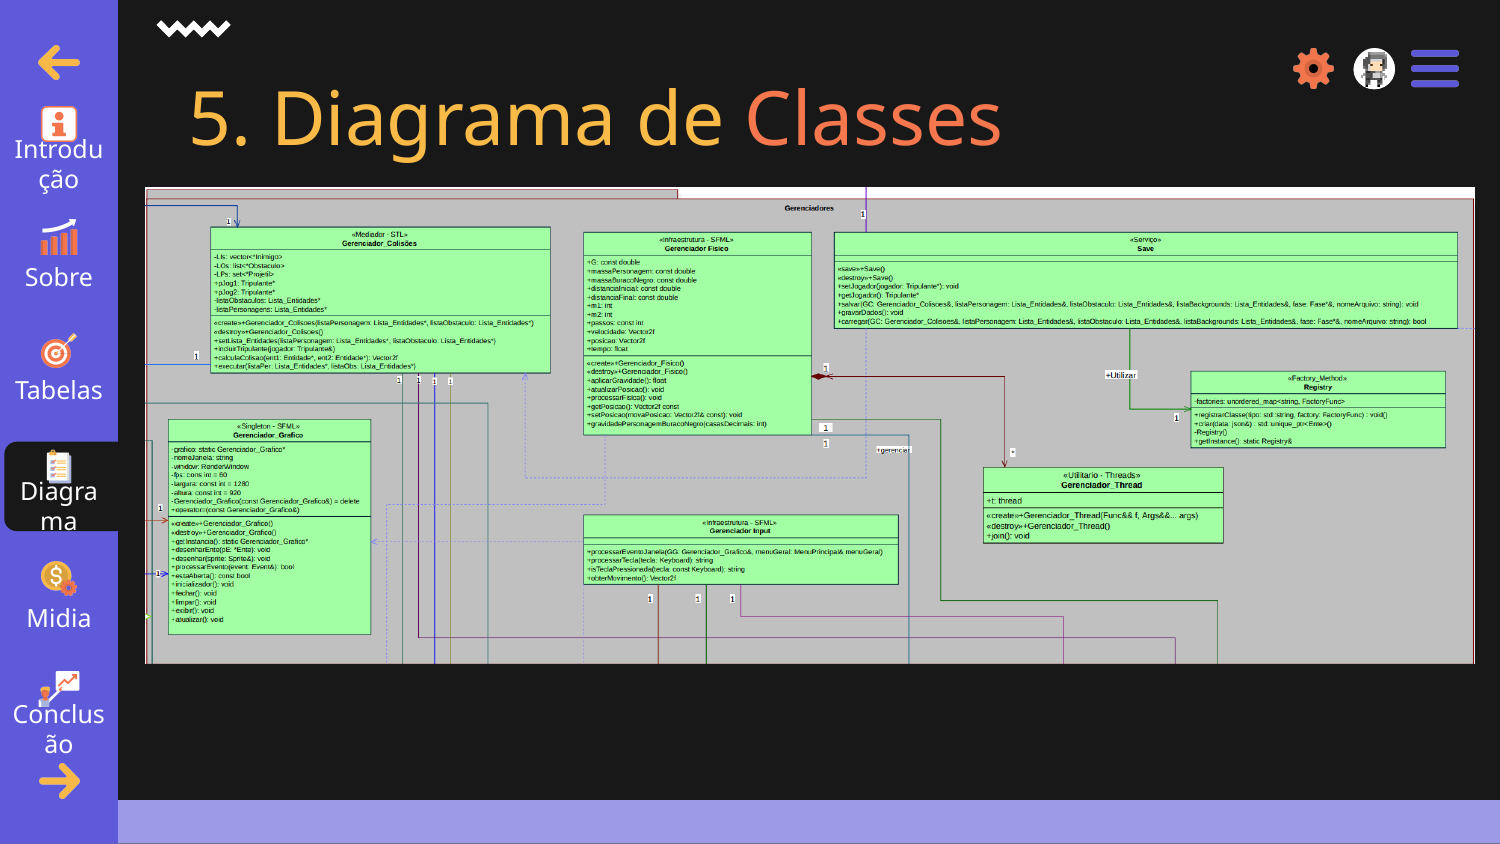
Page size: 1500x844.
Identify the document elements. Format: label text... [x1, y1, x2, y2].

picture [38, 763, 80, 799]
picture [145, 187, 1476, 664]
picture [1350, 48, 1398, 89]
text_box [4, 441, 121, 532]
text_box Diagrama [11, 483, 107, 528]
picture [1290, 48, 1337, 89]
text_box Sobre [11, 254, 107, 299]
text_box Tabelas [11, 367, 107, 412]
picture [1411, 48, 1459, 89]
title 5. Diagrama de Classes [188, 68, 1332, 163]
text_box Introdução [11, 141, 107, 185]
text_box Midia [11, 595, 107, 640]
picture [38, 561, 80, 597]
picture [38, 671, 80, 707]
picture [38, 44, 80, 81]
picture [38, 219, 80, 255]
picture [38, 449, 80, 485]
picture [38, 332, 80, 369]
picture [38, 106, 80, 142]
text_box Conclusão [11, 706, 107, 750]
